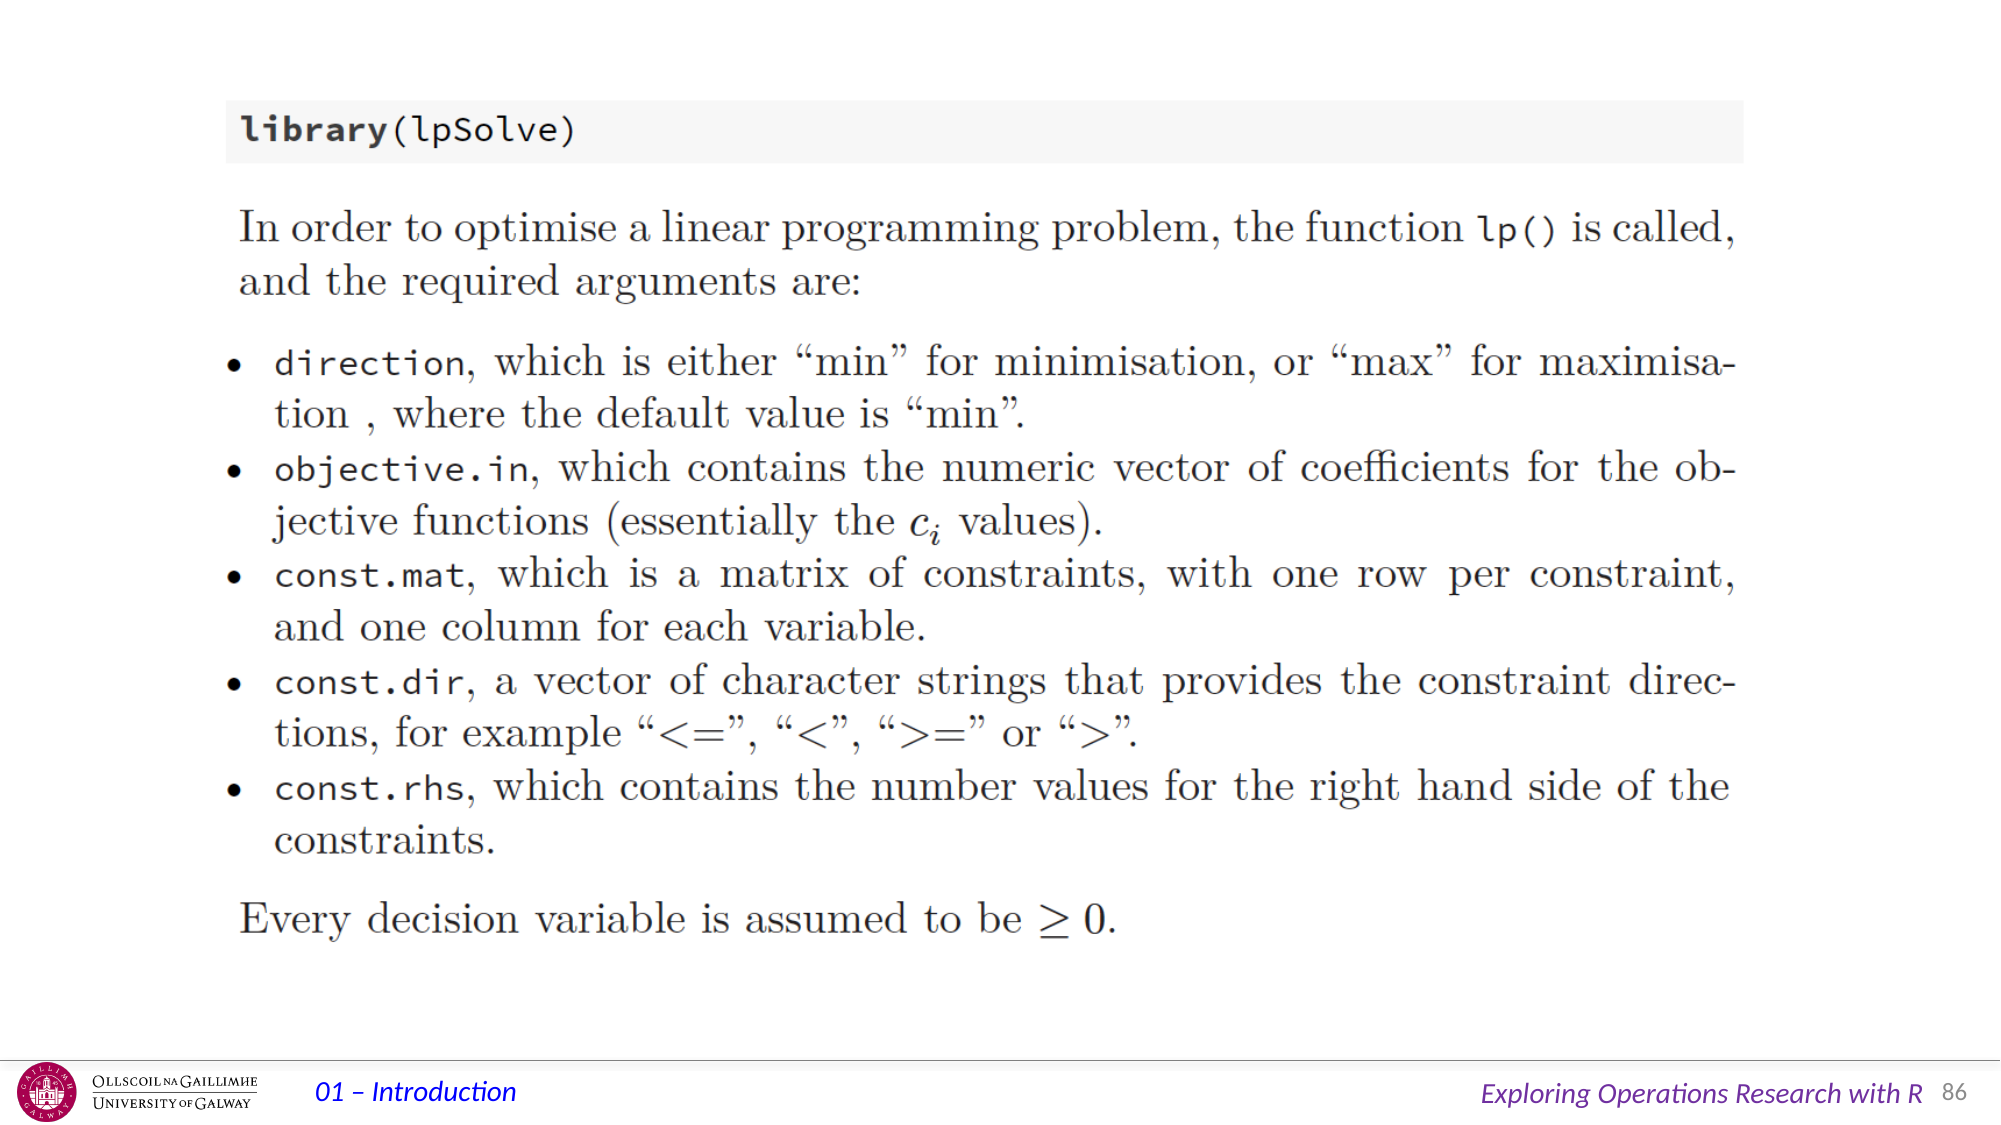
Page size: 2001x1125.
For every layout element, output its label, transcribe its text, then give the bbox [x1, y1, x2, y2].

picture [211, 90, 1789, 964]
slide_number 86 [1899, 1060, 1983, 1120]
picture [17, 1062, 257, 1122]
